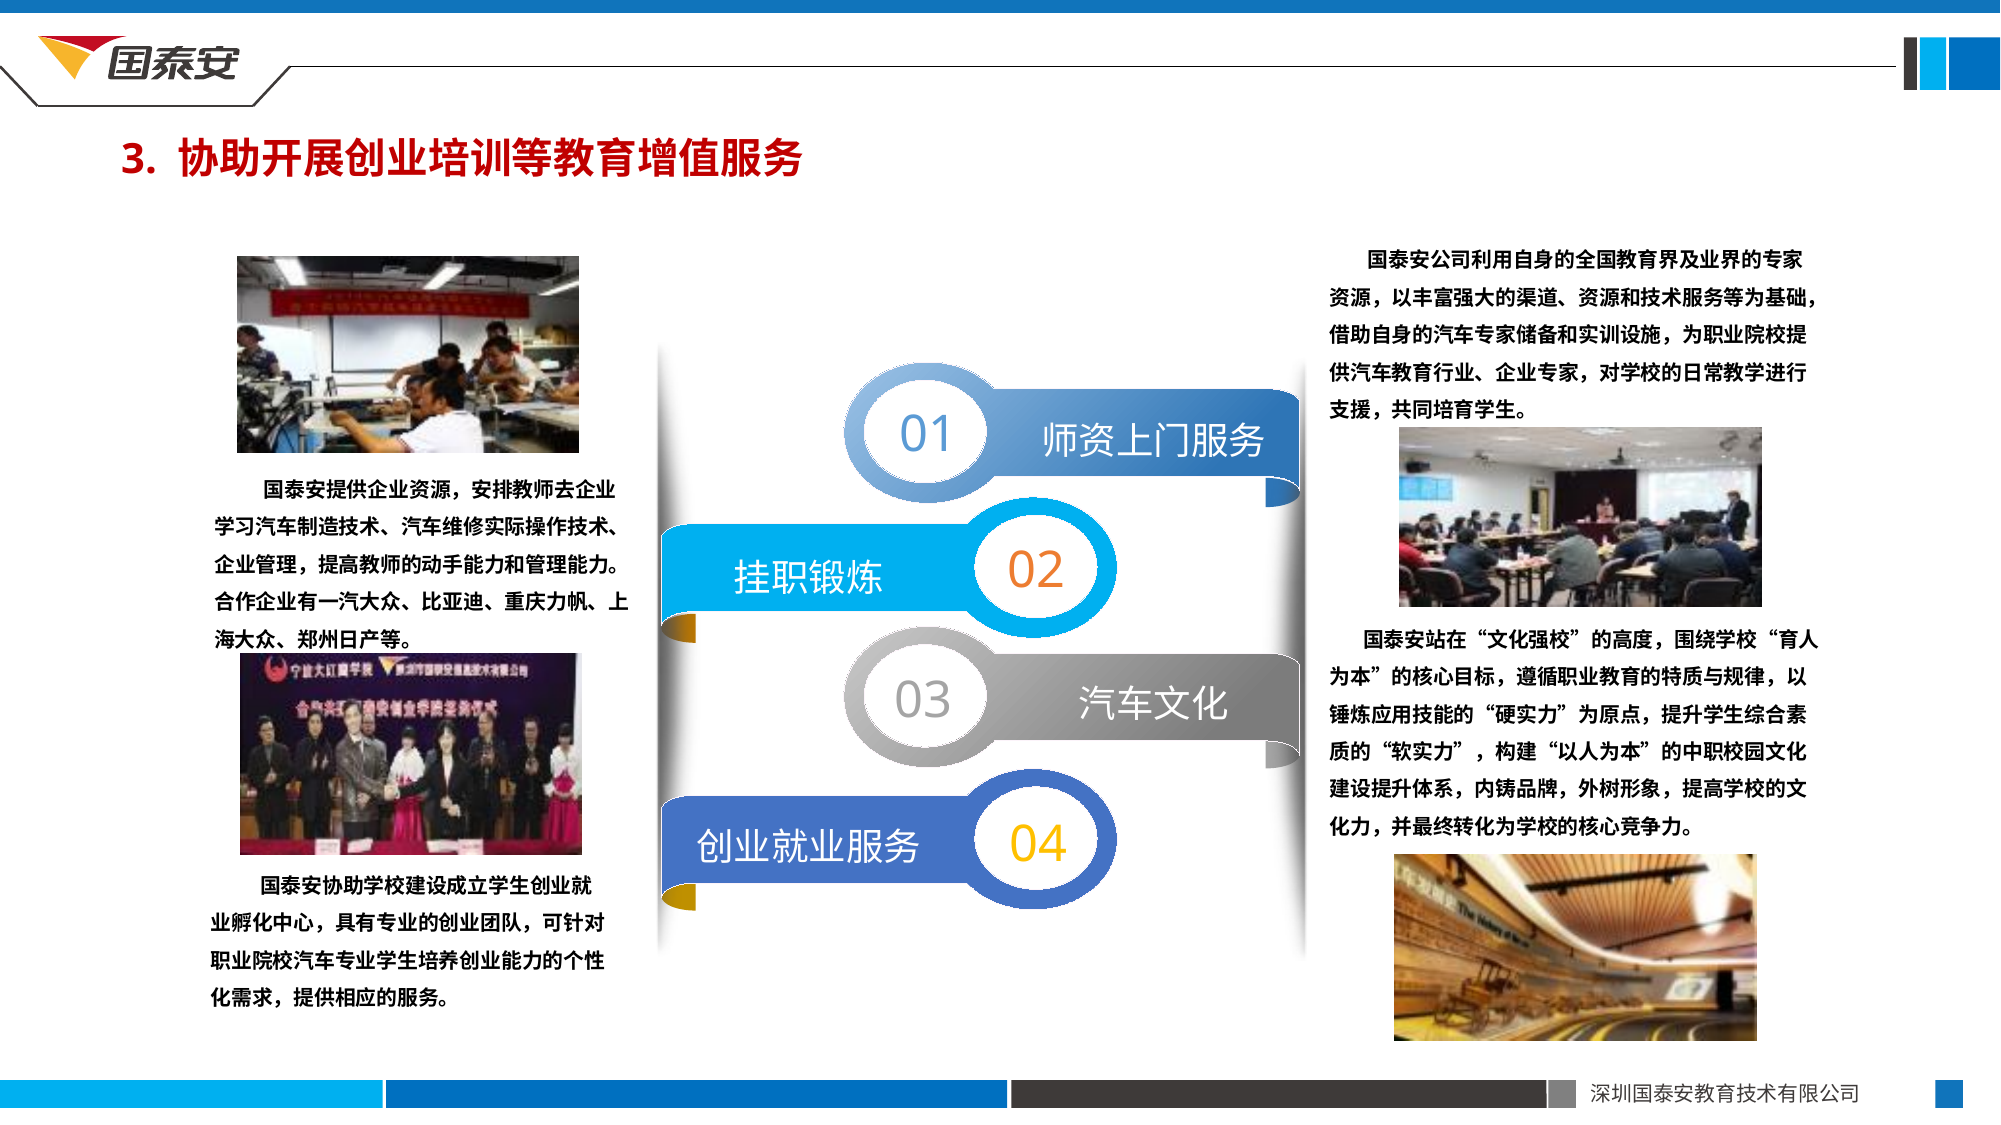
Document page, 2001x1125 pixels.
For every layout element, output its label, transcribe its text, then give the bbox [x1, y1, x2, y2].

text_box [0, 66, 290, 106]
picture [1230, 354, 1343, 961]
text_box 国泰安协助学校建设成立学生创业就业孵化中心，具有专业的创业团队，可针对职业院校汽车专业学生培养创业能力的个性化需求，提供相应的服务。 [195, 852, 621, 1018]
text_box [734, 496, 1118, 639]
text_box 师资上门服务 [1009, 393, 1230, 476]
picture [1399, 427, 1762, 607]
text_box [843, 362, 1230, 504]
text_box 创业就业服务 [734, 799, 954, 882]
picture [237, 256, 579, 453]
text_box 02 [990, 529, 1084, 605]
text_box 国泰安提供企业资源，安排教师去企业学习汽车制造技术、汽车维修实际操作技术、企业管理，提高教师的动手能力和管理能力。合作企业有一汽大众、比亚迪、重庆力帆、上海大众、郑州日产等。 [199, 456, 620, 659]
picture [240, 653, 582, 855]
text_box 国泰安站在“文化强校”的高度，围绕学校“育人为本”的核心目标，遵循职业教育的特质与规律，以锤炼应用技能的“硬实力”为原点，提升学生综合素质的“软实力”，构建“以人为本”的中职校园文化建设提升体系，内铸品牌，外树形象，提高学校的文化力，并最终转化为学校的核心竞争力。 [1343, 606, 1836, 835]
text_box 汽车文化 [1009, 657, 1230, 740]
text_box 03 [876, 659, 970, 735]
text_box 04 [992, 803, 1086, 879]
text_box 挂职锻炼 [734, 531, 954, 614]
text_box 01 [882, 393, 976, 470]
text_box 国泰安公司利用自身的全国教育界及业界的专家资源，以丰富强大的渠道、资源和技术服务等为基础，借助自身的汽车专家储备和实训设施，为职业院校提供汽车教育行业、企业专家，对学校的日常教学进行支援，共同培育学生。 [1314, 227, 1836, 430]
picture [620, 342, 734, 961]
picture [1393, 854, 1757, 1041]
text_box 3. 协助开展创业培训等教育增值服务 [106, 124, 844, 190]
text_box [843, 626, 1230, 768]
text_box [734, 768, 1118, 910]
